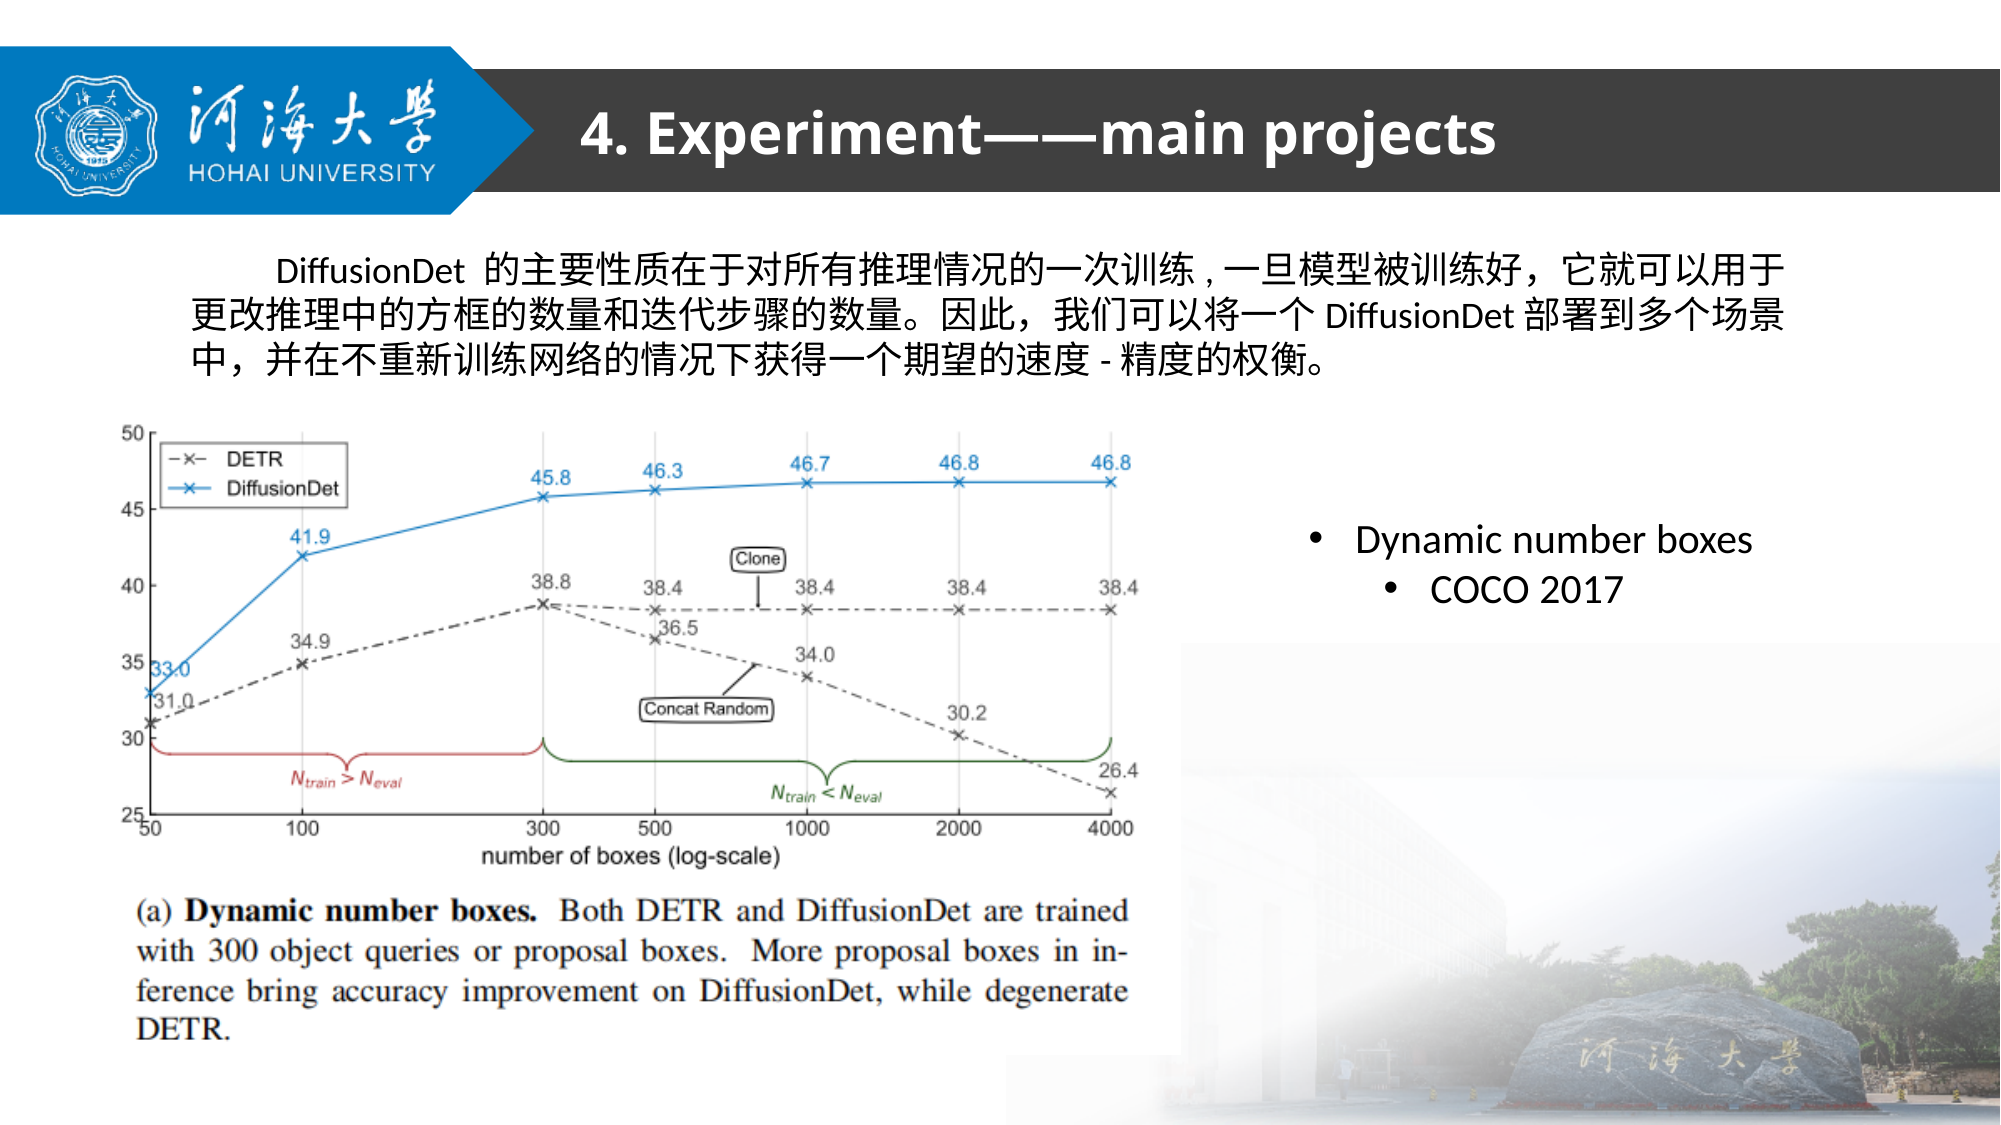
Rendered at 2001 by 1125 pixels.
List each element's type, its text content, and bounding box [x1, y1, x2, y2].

list 4. Experiment——main projects [565, 91, 1656, 181]
picture [93, 405, 2000, 1125]
text_box DiffusionDet 的主要性质在于对所有推理情况的一次训练,一旦模型被训练好，它就可以用于更改推理中的方框的数量和迭代步骤的数量。因此，我们可以将一个DiffusionDet部署到多个场景中，并在不重新训练网络的情况下获得一个期望的速度-精度的权衡。 [176, 238, 1816, 389]
text_box Dynamic number boxes COCO 2017 [1293, 504, 1836, 620]
